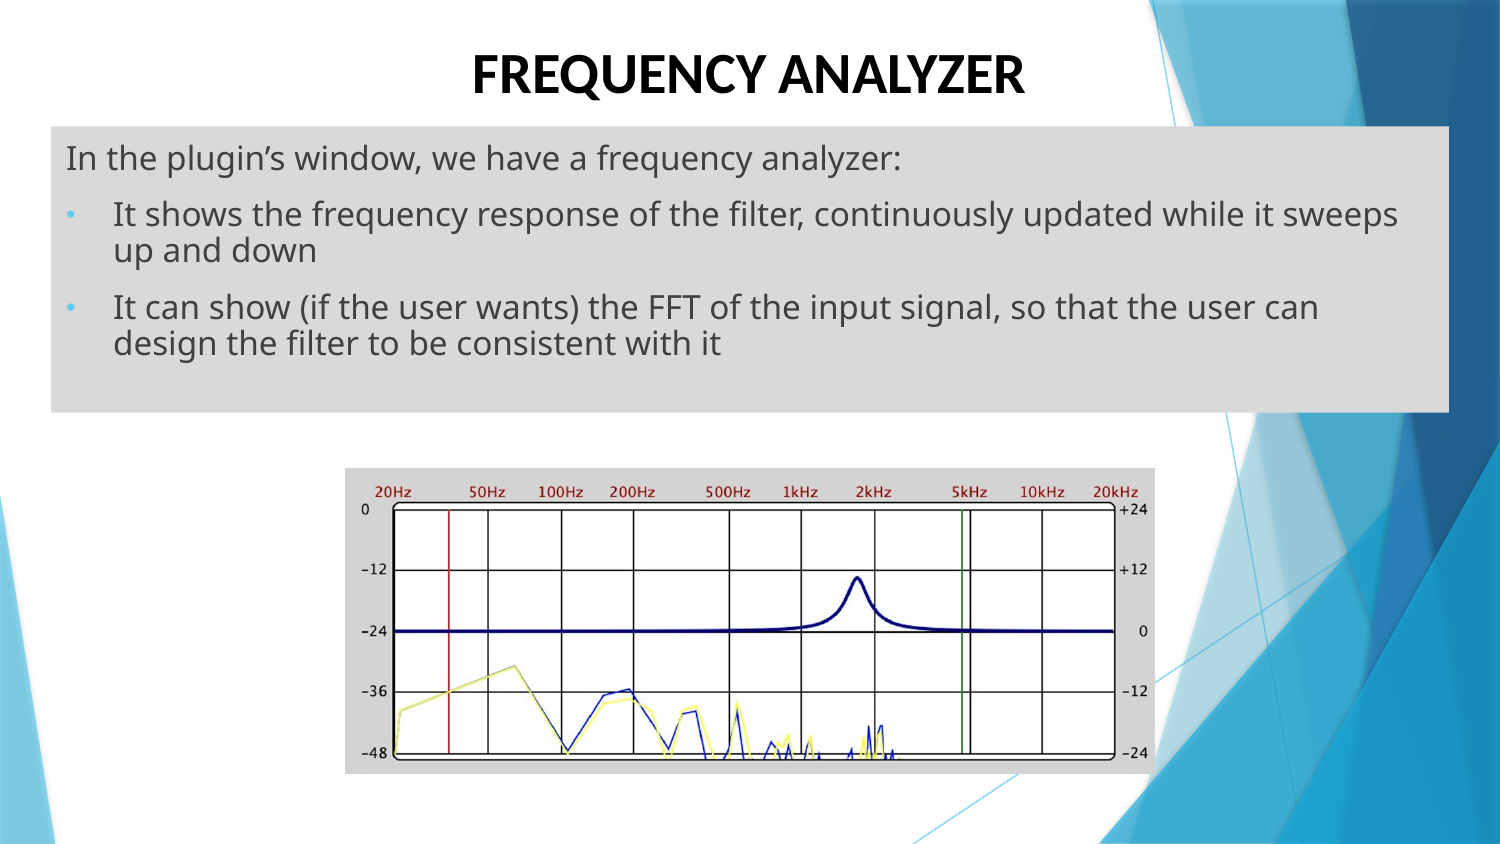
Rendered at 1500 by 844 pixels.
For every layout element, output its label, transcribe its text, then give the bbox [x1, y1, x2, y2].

list In the plugin’s window, we have a frequency analyzer: It shows the frequency response of the filter, continuously updated while it sweeps up and down It can show (if the user wants) the FFT of the input signal, so that the user can design the filter to be consistent with it [51, 126, 1449, 413]
picture [344, 467, 1156, 775]
title FREQUENCY ANALYZER [51, 19, 1449, 121]
